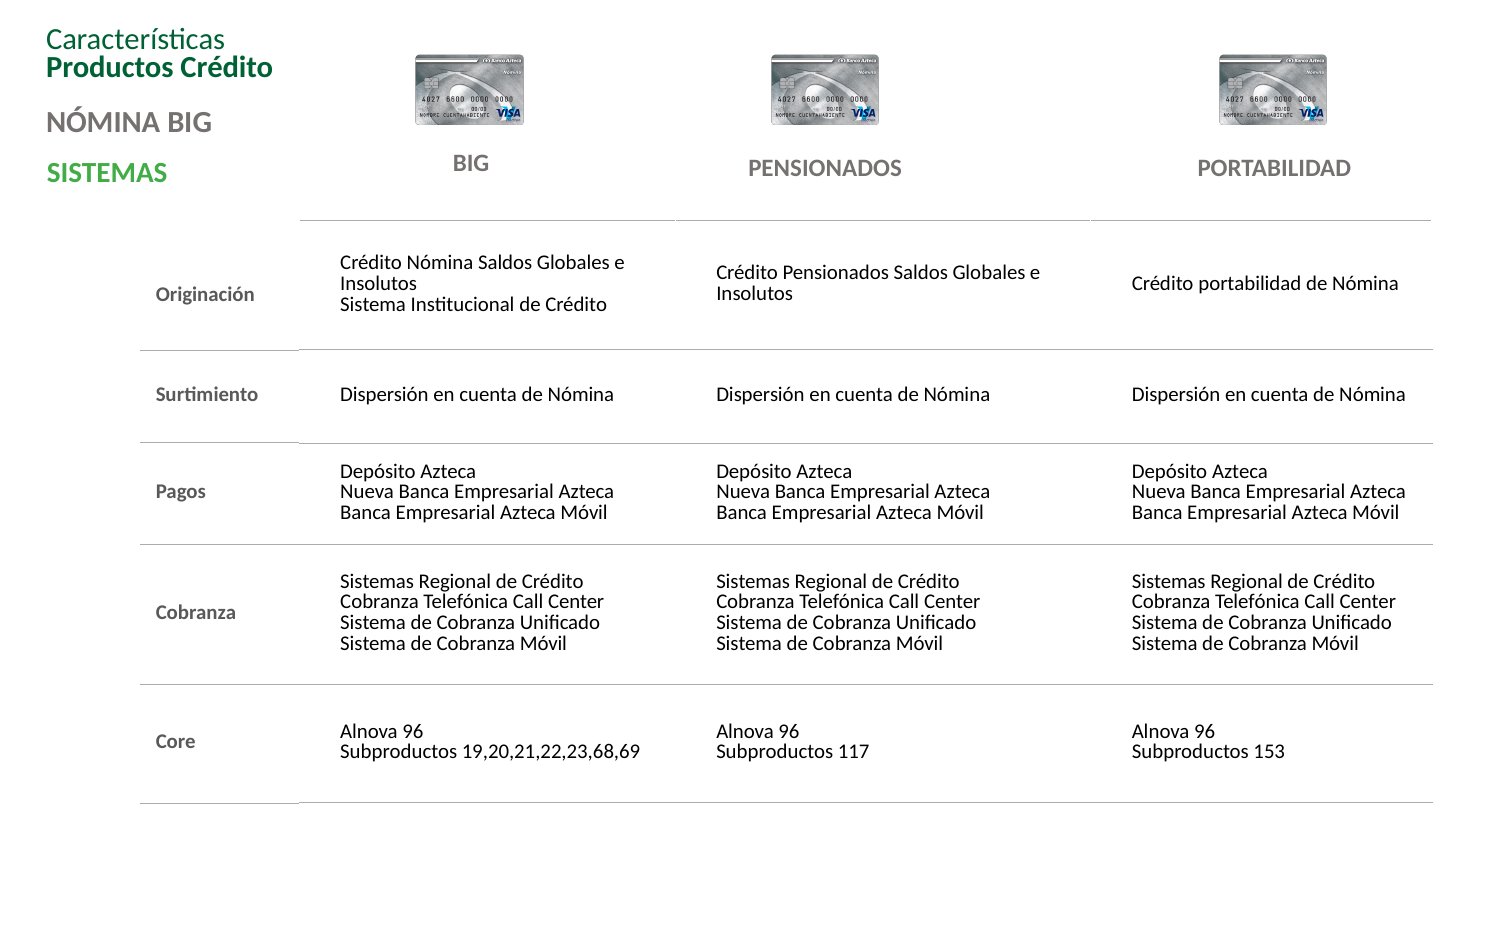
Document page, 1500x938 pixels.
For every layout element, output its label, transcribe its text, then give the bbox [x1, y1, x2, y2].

table_header Originación [142, 265, 299, 350]
table_header Crédito portabilidad de Nómina [1091, 221, 1431, 349]
table_cell Sistemas Regional de Crédito Cobranza Telefónica Call Center Sistema de Cobranza Unificado Sistema de Cobranza Móvil [1091, 545, 1431, 684]
table_cell Dispersión en cuenta de Nómina [1091, 350, 1431, 443]
table_cell Dispersión en cuenta de Nómina [676, 350, 1090, 443]
text_box Características Productos Crédito NÓMINA BIG [31, 19, 1231, 146]
table_header Crédito Nómina Saldos Globales e Insolutos Sistema Institucional de Crédito [300, 221, 675, 349]
table_cell Surtimiento [142, 351, 299, 442]
table_cell Depósito Azteca Nueva Banca Empresarial Azteca Banca Empresarial Azteca Móvil [1091, 444, 1431, 544]
picture [1219, 54, 1327, 125]
table_cell Core [142, 685, 299, 803]
table_cell Cobranza [142, 545, 299, 684]
picture [771, 54, 879, 125]
table_header Crédito Pensionados Saldos Globales e Insolutos [676, 221, 1090, 349]
table_header PORTABILIDAD [1162, 50, 1387, 190]
table_header PENSIONADOS [713, 50, 937, 190]
table_cell Pagos [142, 443, 299, 544]
table_cell Depósito Azteca Nueva Banca Empresarial Azteca Banca Empresarial Azteca Móvil [300, 444, 675, 544]
text_box SISTEMAS [32, 145, 183, 196]
table_cell Alnova 96 Subproductos 153 [1091, 685, 1431, 802]
table_cell Alnova 96 Subproductos 117 [676, 685, 1090, 802]
table_header BIG [359, 146, 583, 186]
table_cell Sistemas Regional de Crédito Cobranza Telefónica Call Center Sistema de Cobranza Unificado Sistema de Cobranza Móvil [300, 545, 675, 684]
table_cell Sistemas Regional de Crédito Cobranza Telefónica Call Center Sistema de Cobranza Unificado Sistema de Cobranza Móvil [676, 545, 1090, 684]
table_cell Dispersión en cuenta de Nómina [300, 350, 675, 443]
picture [415, 54, 524, 125]
table_cell Depósito Azteca Nueva Banca Empresarial Azteca Banca Empresarial Azteca Móvil [676, 444, 1090, 544]
table_cell Alnova 96 Subproductos 19,20,21,22,23,68,69 [300, 685, 675, 802]
